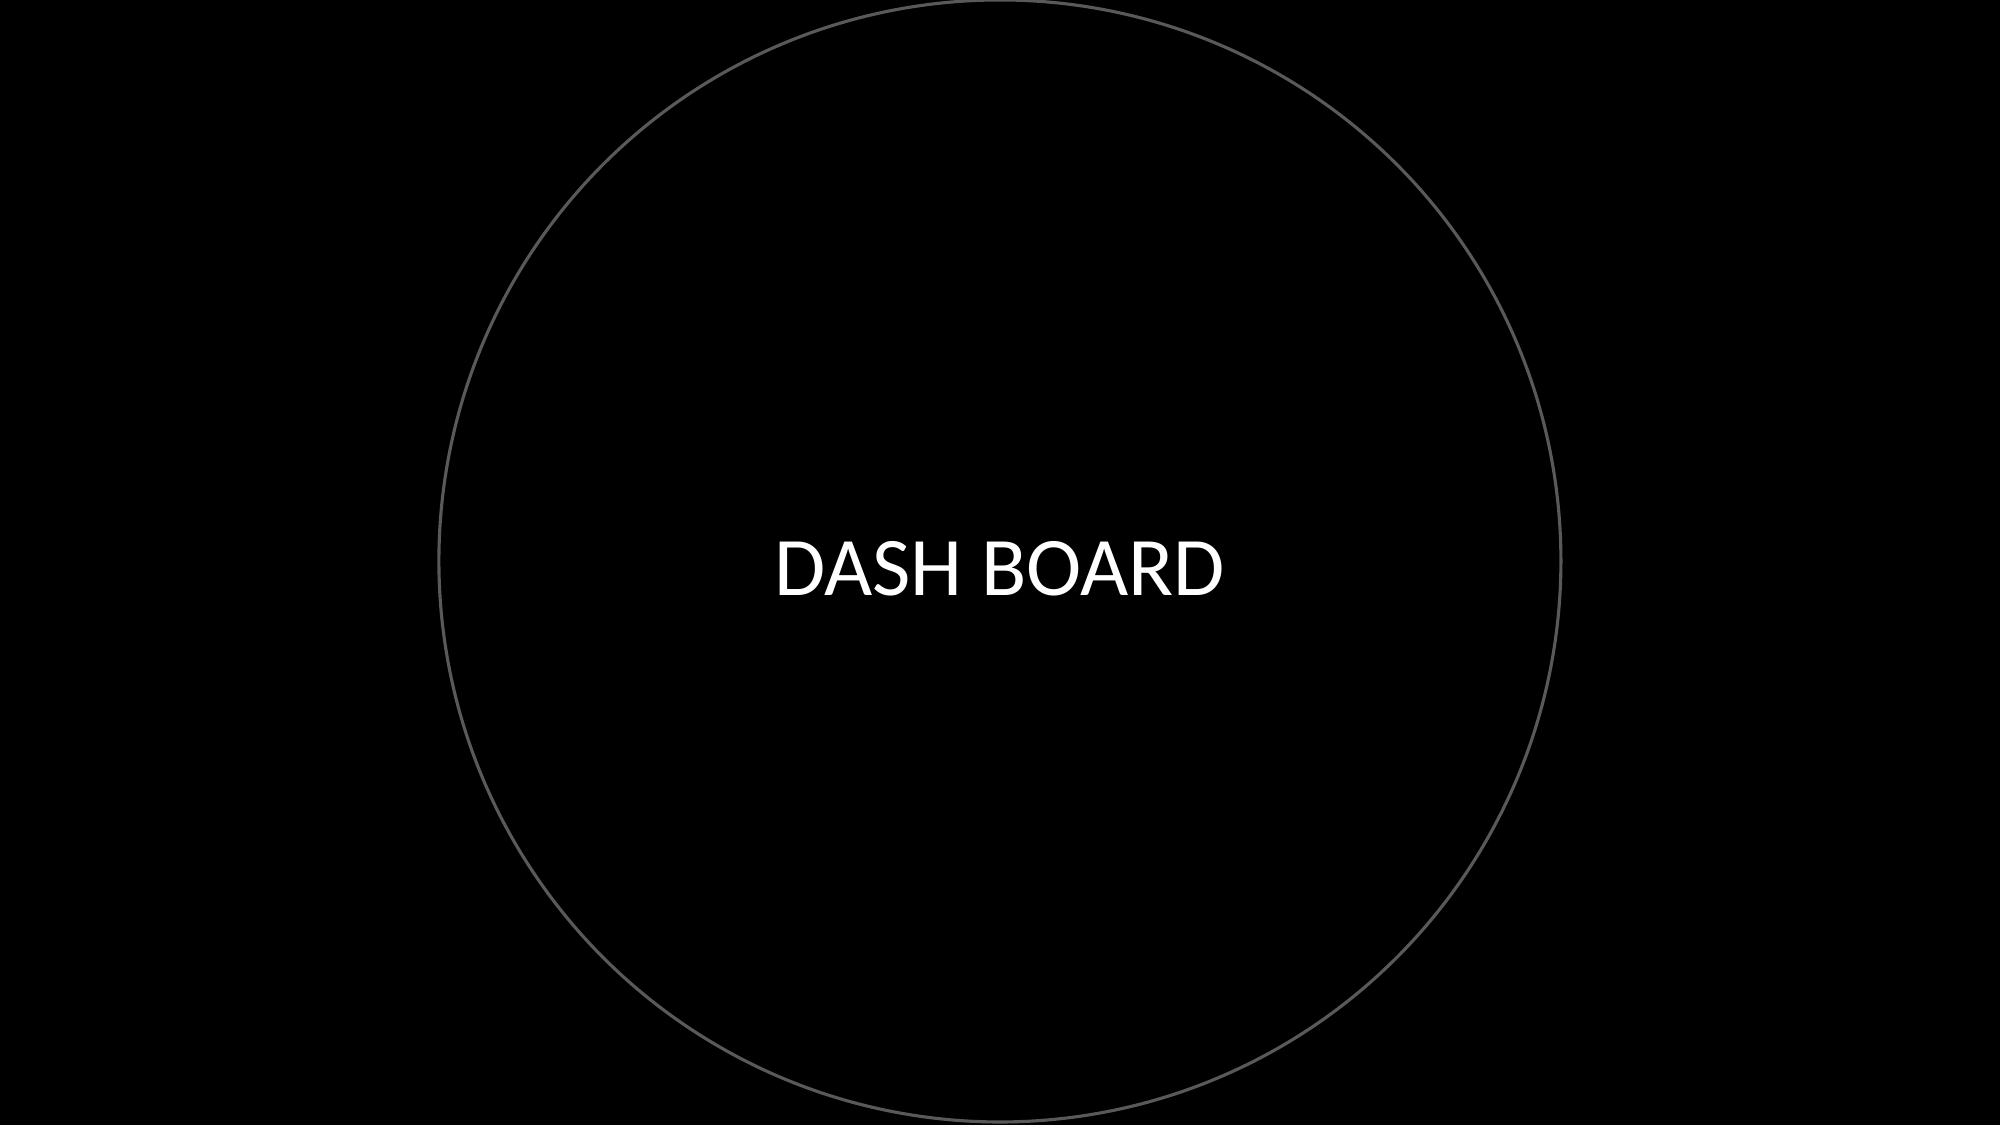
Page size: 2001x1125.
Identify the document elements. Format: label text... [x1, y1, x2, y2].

text_box DASH BOARD [690, 504, 1310, 620]
text_box [437, 0, 1563, 1124]
